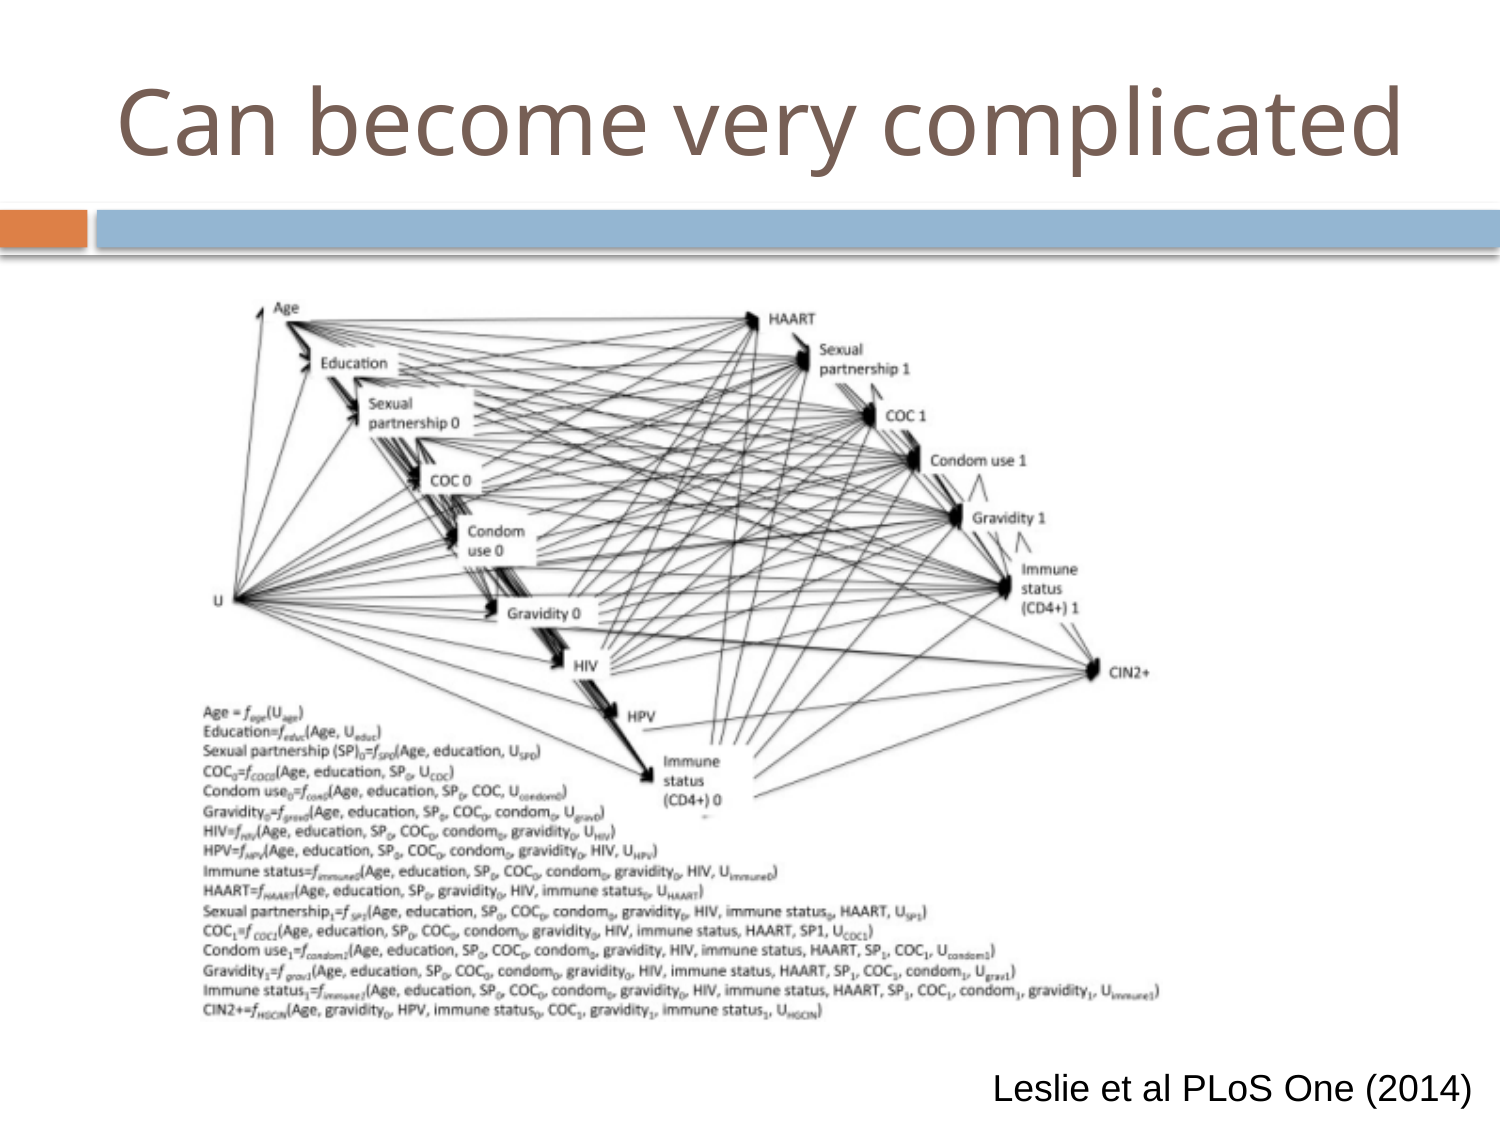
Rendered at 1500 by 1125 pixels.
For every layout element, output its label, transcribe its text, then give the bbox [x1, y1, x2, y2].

text_box Leslie et al PLoS One (2014) [977, 1056, 1489, 1117]
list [199, 299, 1163, 1023]
title Can become very complicated [100, 37, 1438, 200]
